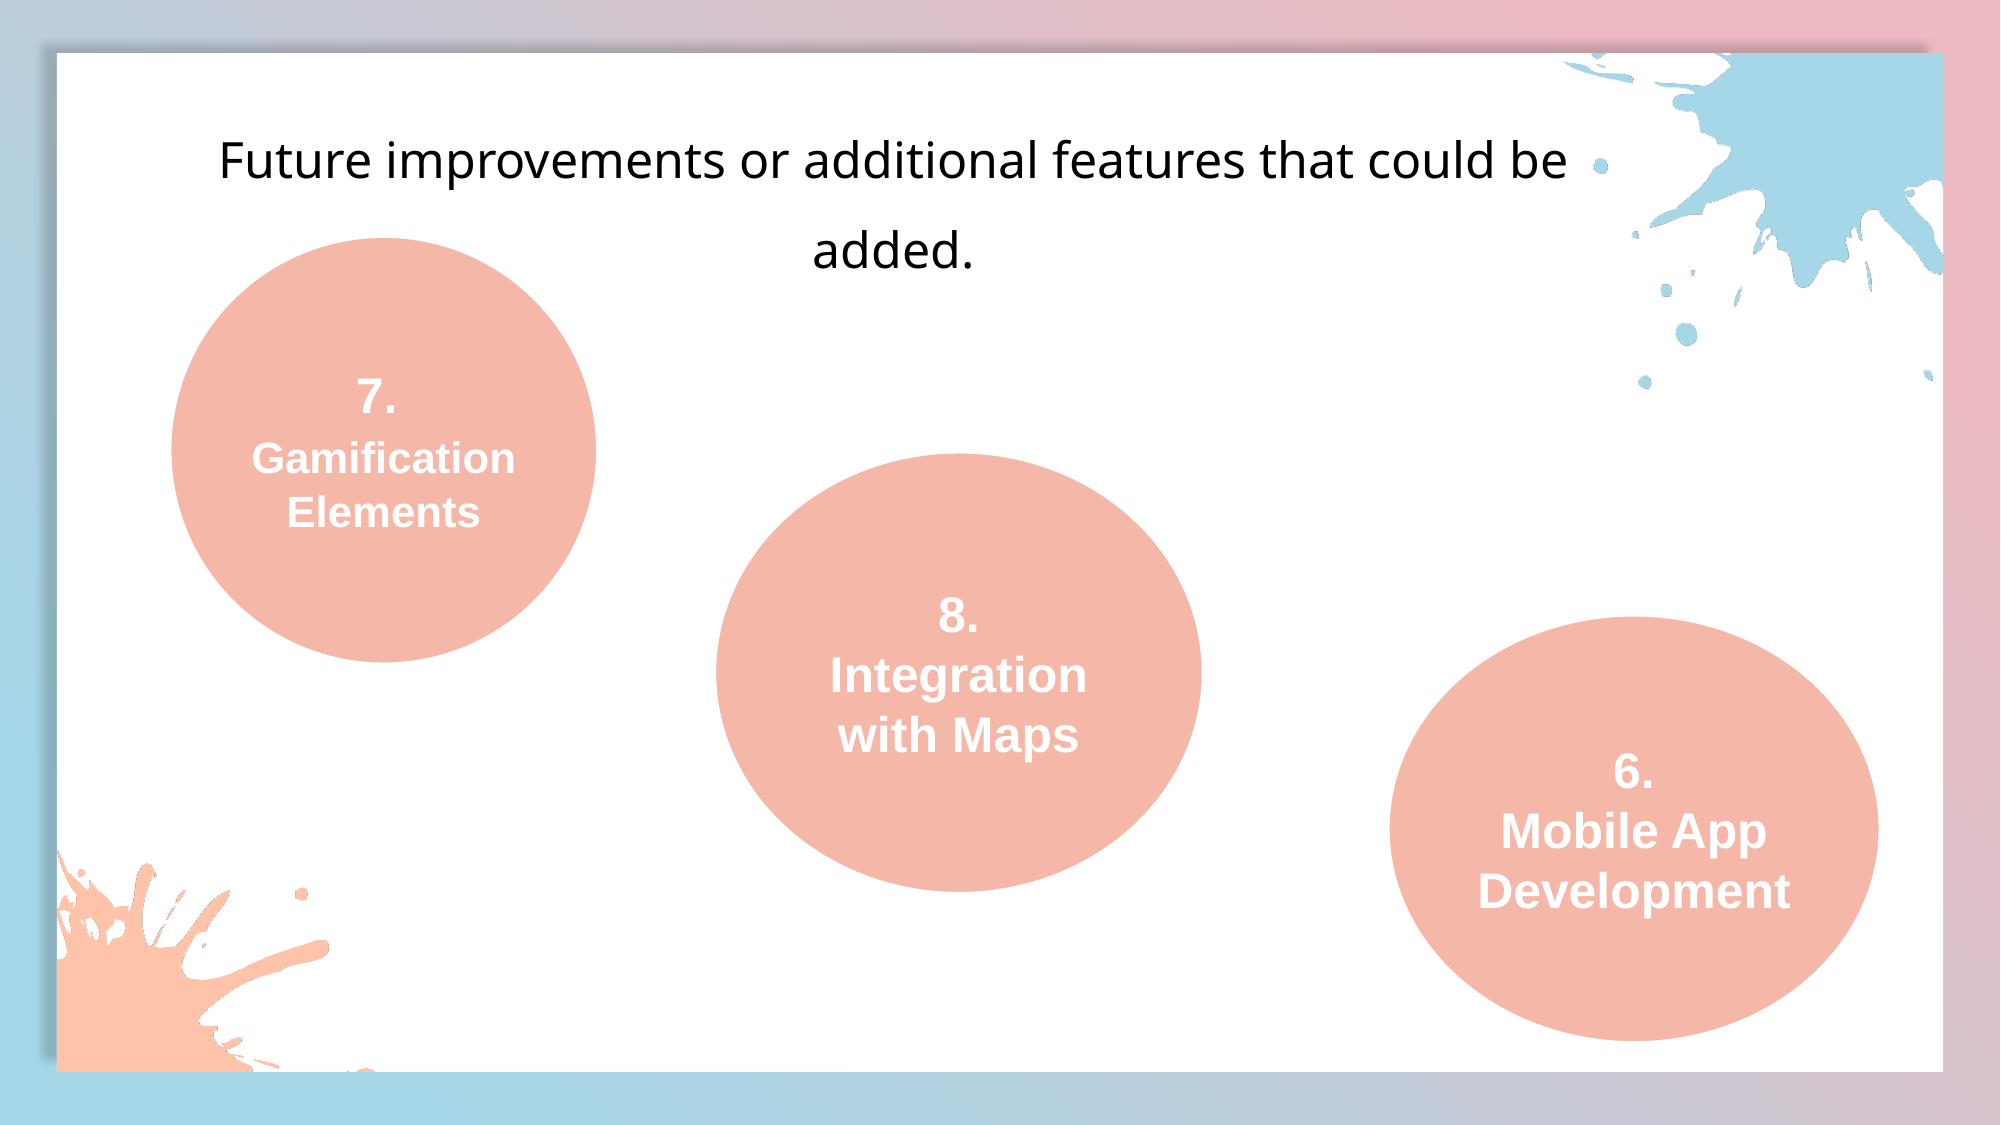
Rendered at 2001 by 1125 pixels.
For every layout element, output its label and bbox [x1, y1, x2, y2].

text_box [0, 0, 2000, 1125]
